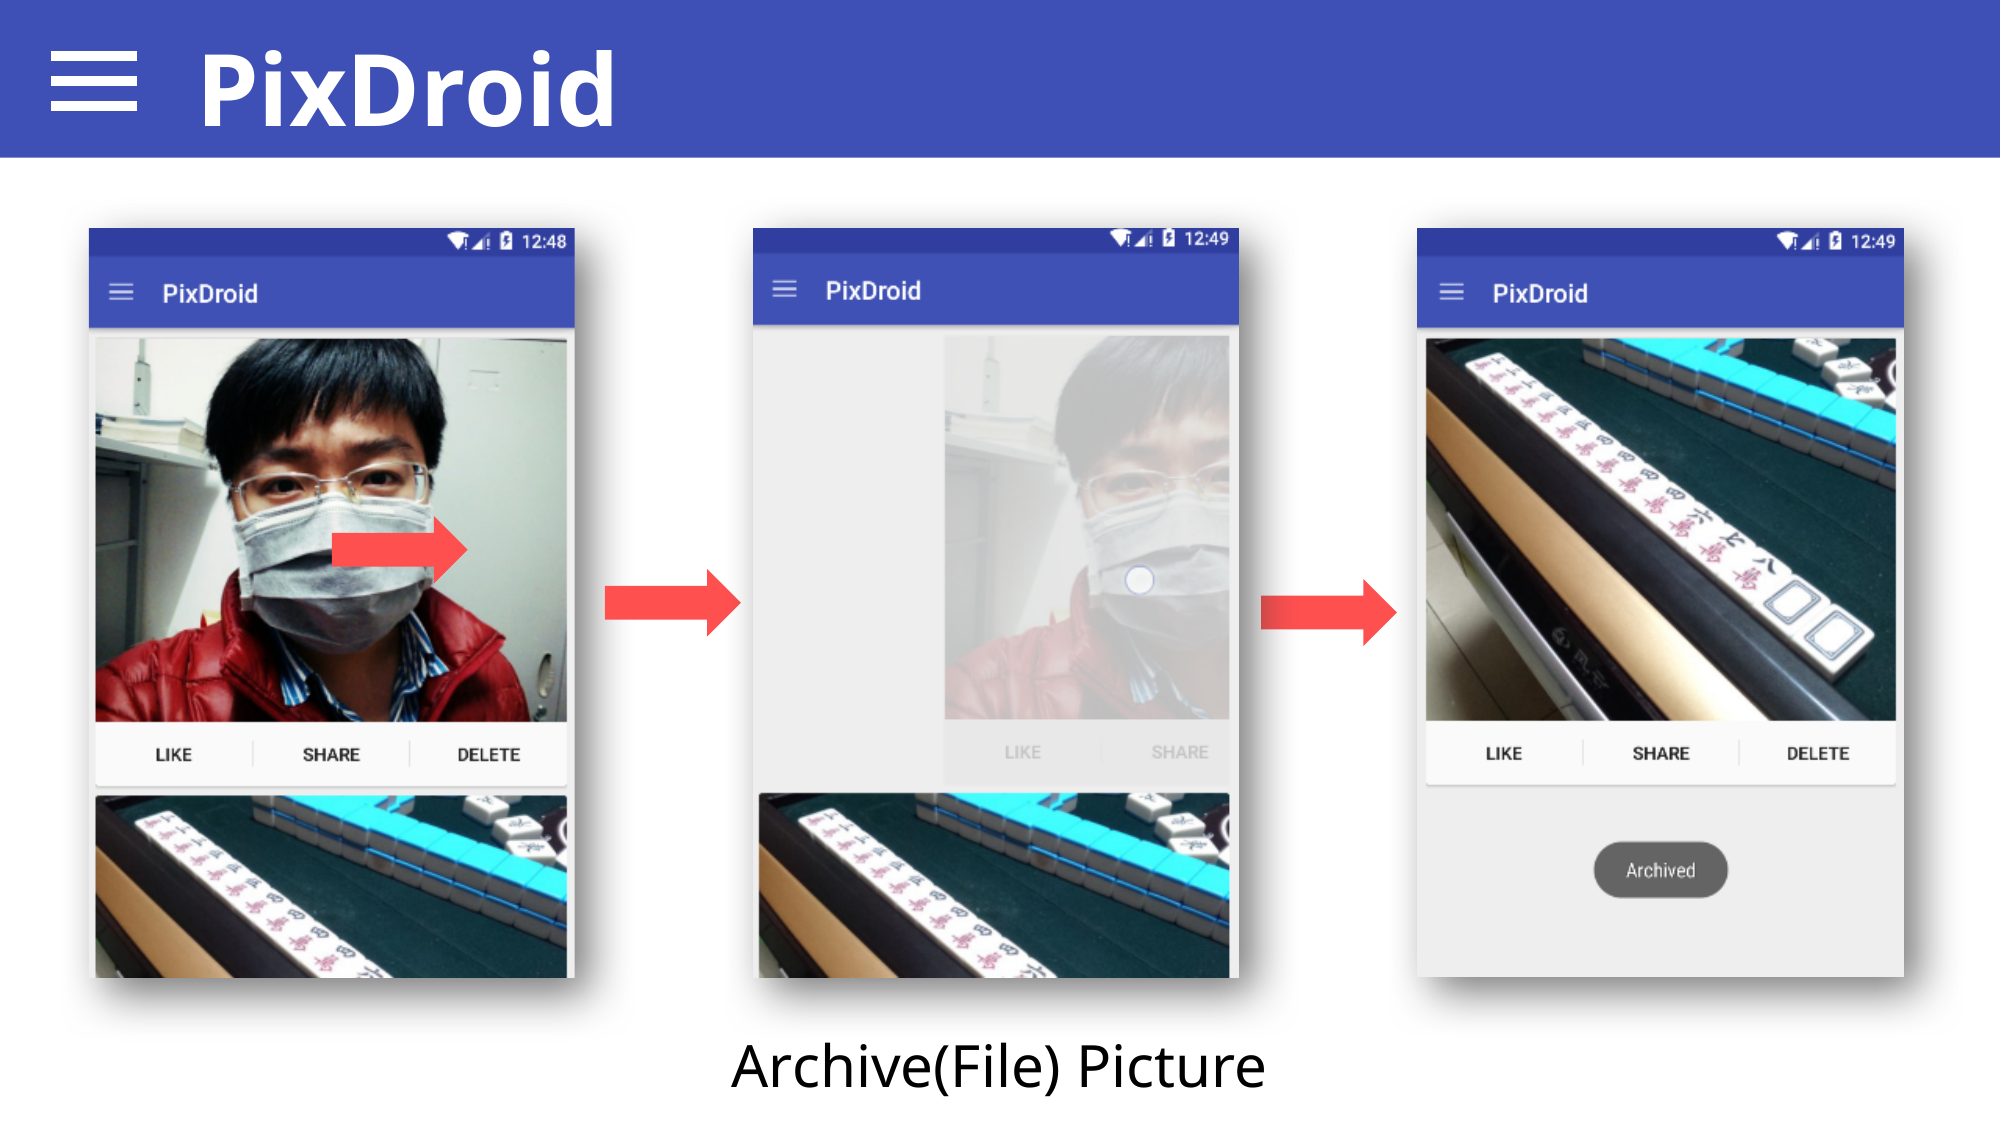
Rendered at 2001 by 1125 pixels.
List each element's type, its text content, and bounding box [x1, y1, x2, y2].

picture [1417, 228, 1904, 977]
text_box [1288, 576, 1399, 649]
picture [88, 228, 575, 978]
picture [753, 228, 1240, 978]
text_box [603, 566, 735, 639]
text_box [51, 55, 137, 106]
text_box PixDroid [181, 19, 636, 154]
text_box Archive(File) Picture [717, 1022, 1283, 1107]
text_box [0, 0, 2000, 159]
